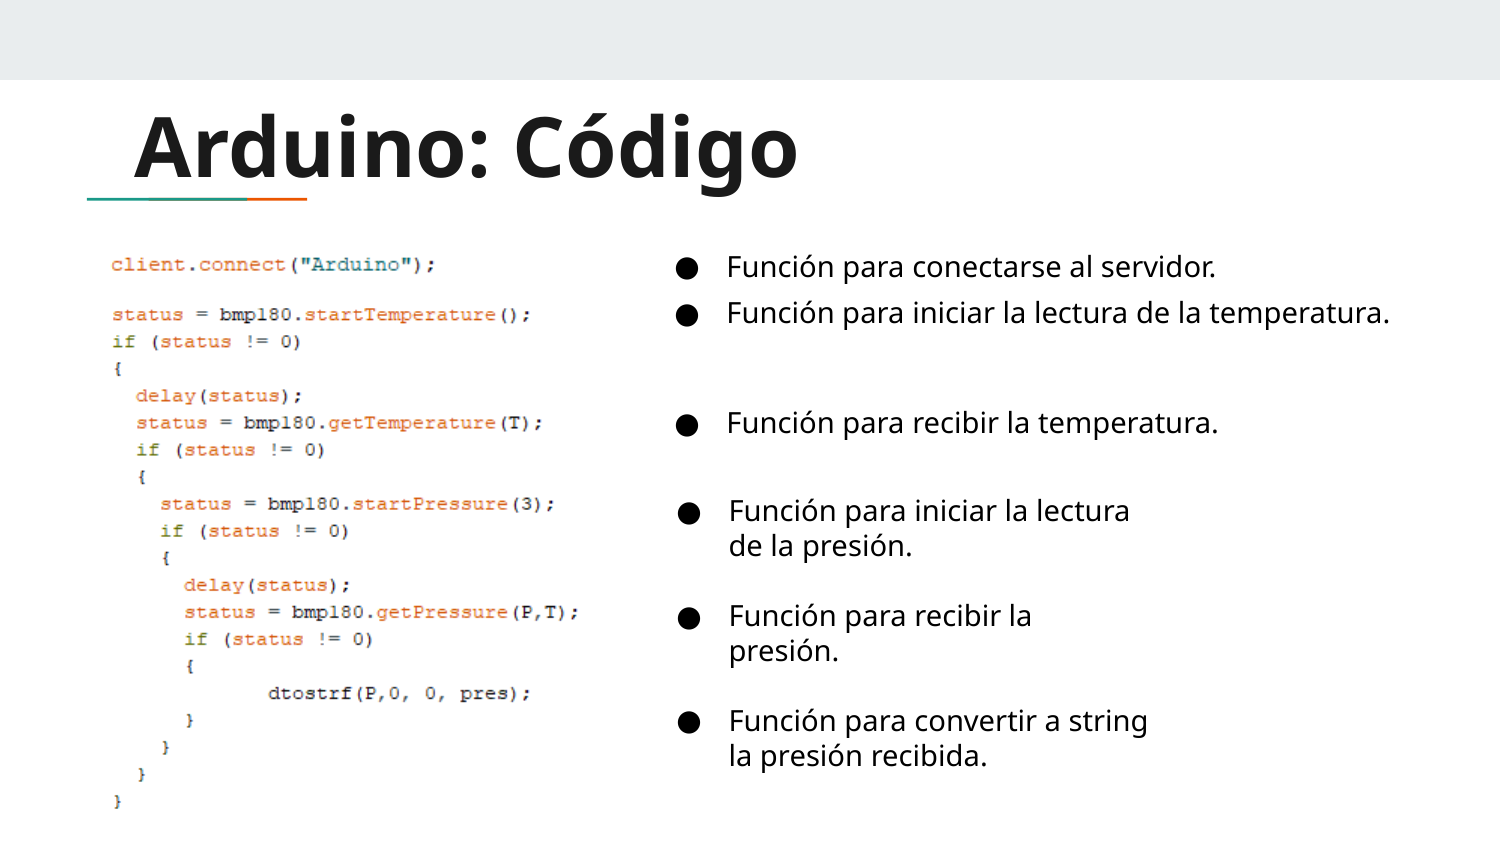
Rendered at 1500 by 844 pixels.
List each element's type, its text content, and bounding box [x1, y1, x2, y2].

picture [88, 304, 587, 812]
picture [100, 250, 466, 288]
text_box Función para iniciar la lectura de la temperatura. [636, 279, 1420, 341]
text_box Función para conectarse al servidor. [636, 233, 1277, 279]
title Arduino: Código [119, 78, 1381, 167]
text_box Función para recibir la temperatura. [636, 389, 1321, 451]
text_box Función para iniciar la lectura de la presión. Función para recibir la presión. Función para convertir a string la presión recibida. [638, 477, 1167, 787]
